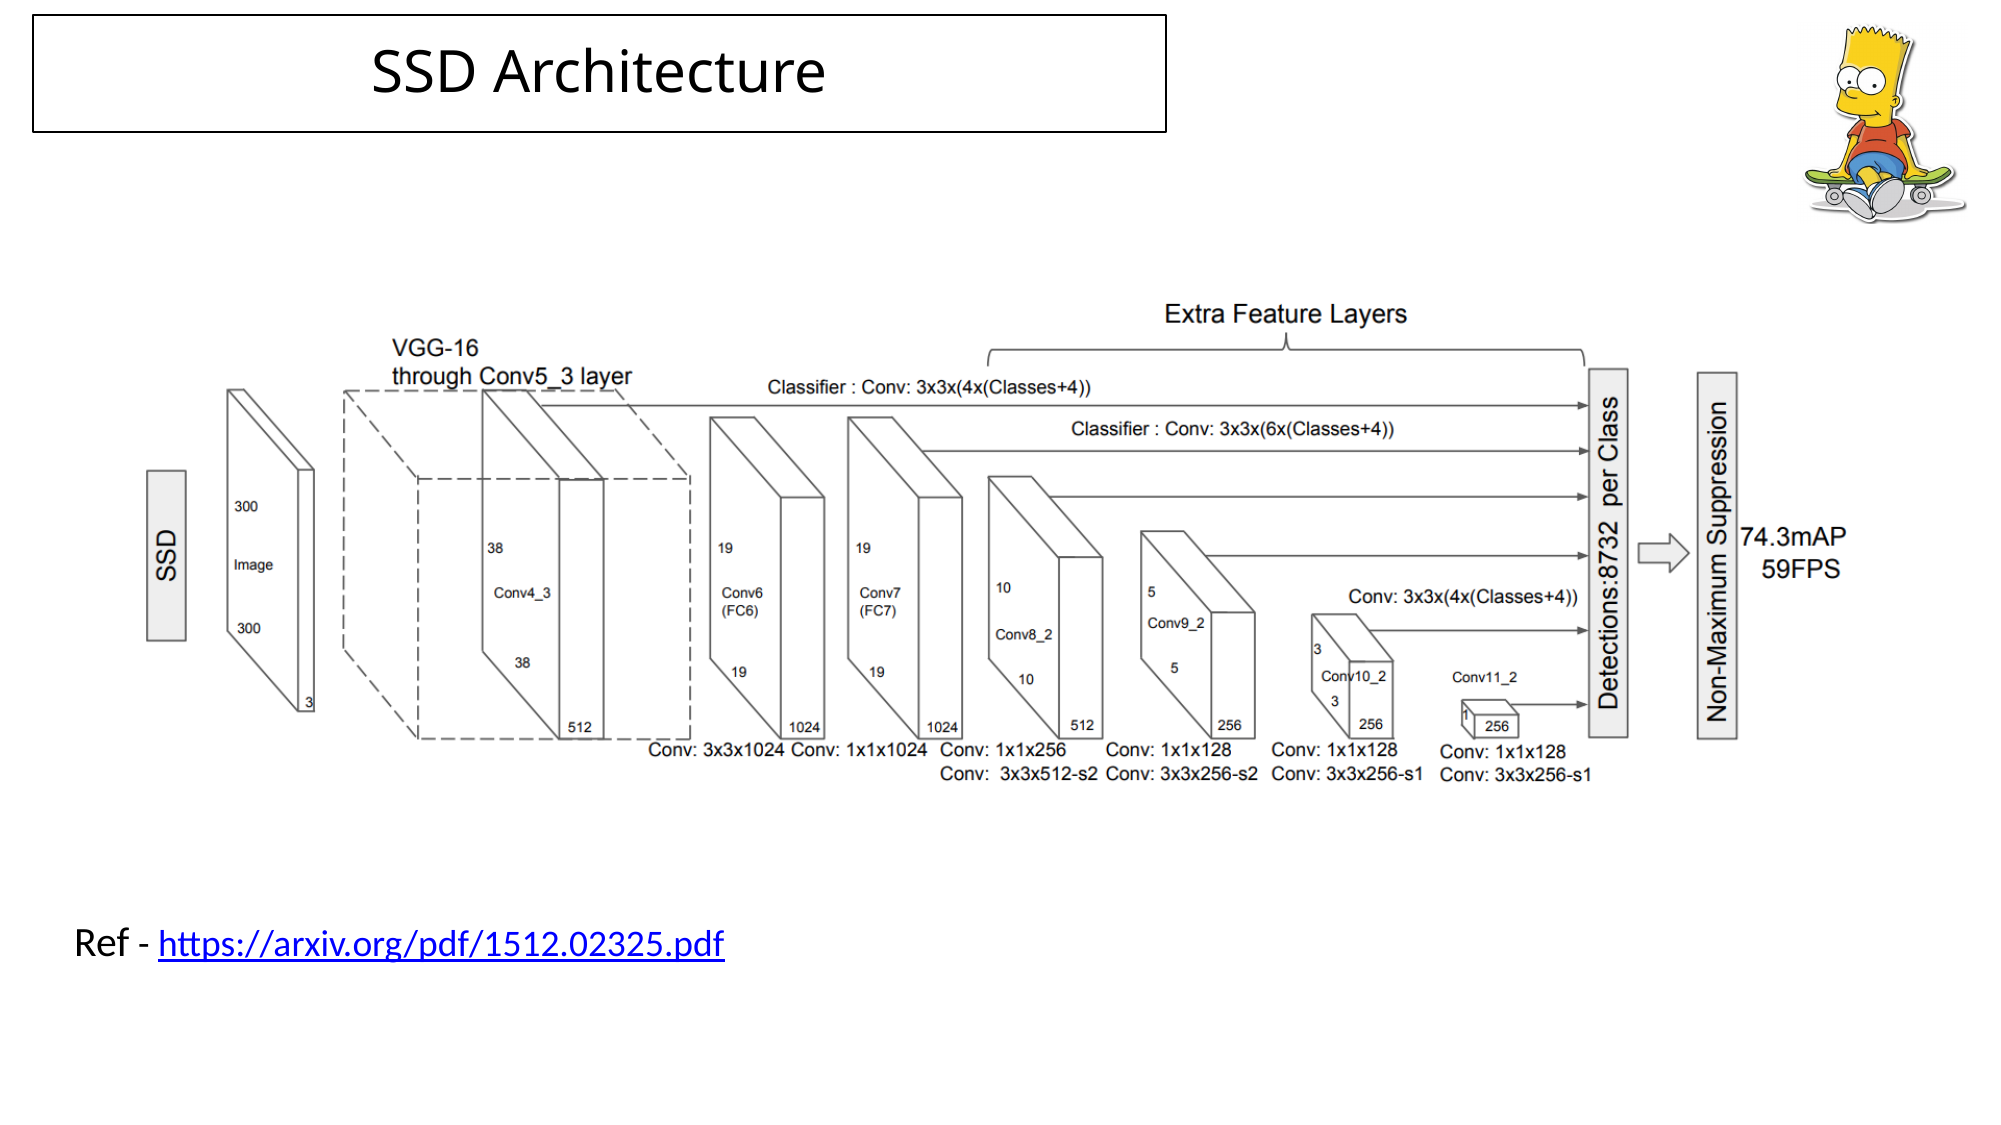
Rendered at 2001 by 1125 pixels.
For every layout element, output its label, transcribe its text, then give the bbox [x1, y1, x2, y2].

picture [1797, 22, 1968, 224]
picture [18, 256, 2000, 802]
text_box Ref - https://arxiv.org/pdf/1512.02325.pdf [59, 907, 1863, 973]
text_box SSD Architecture [33, 15, 1166, 133]
